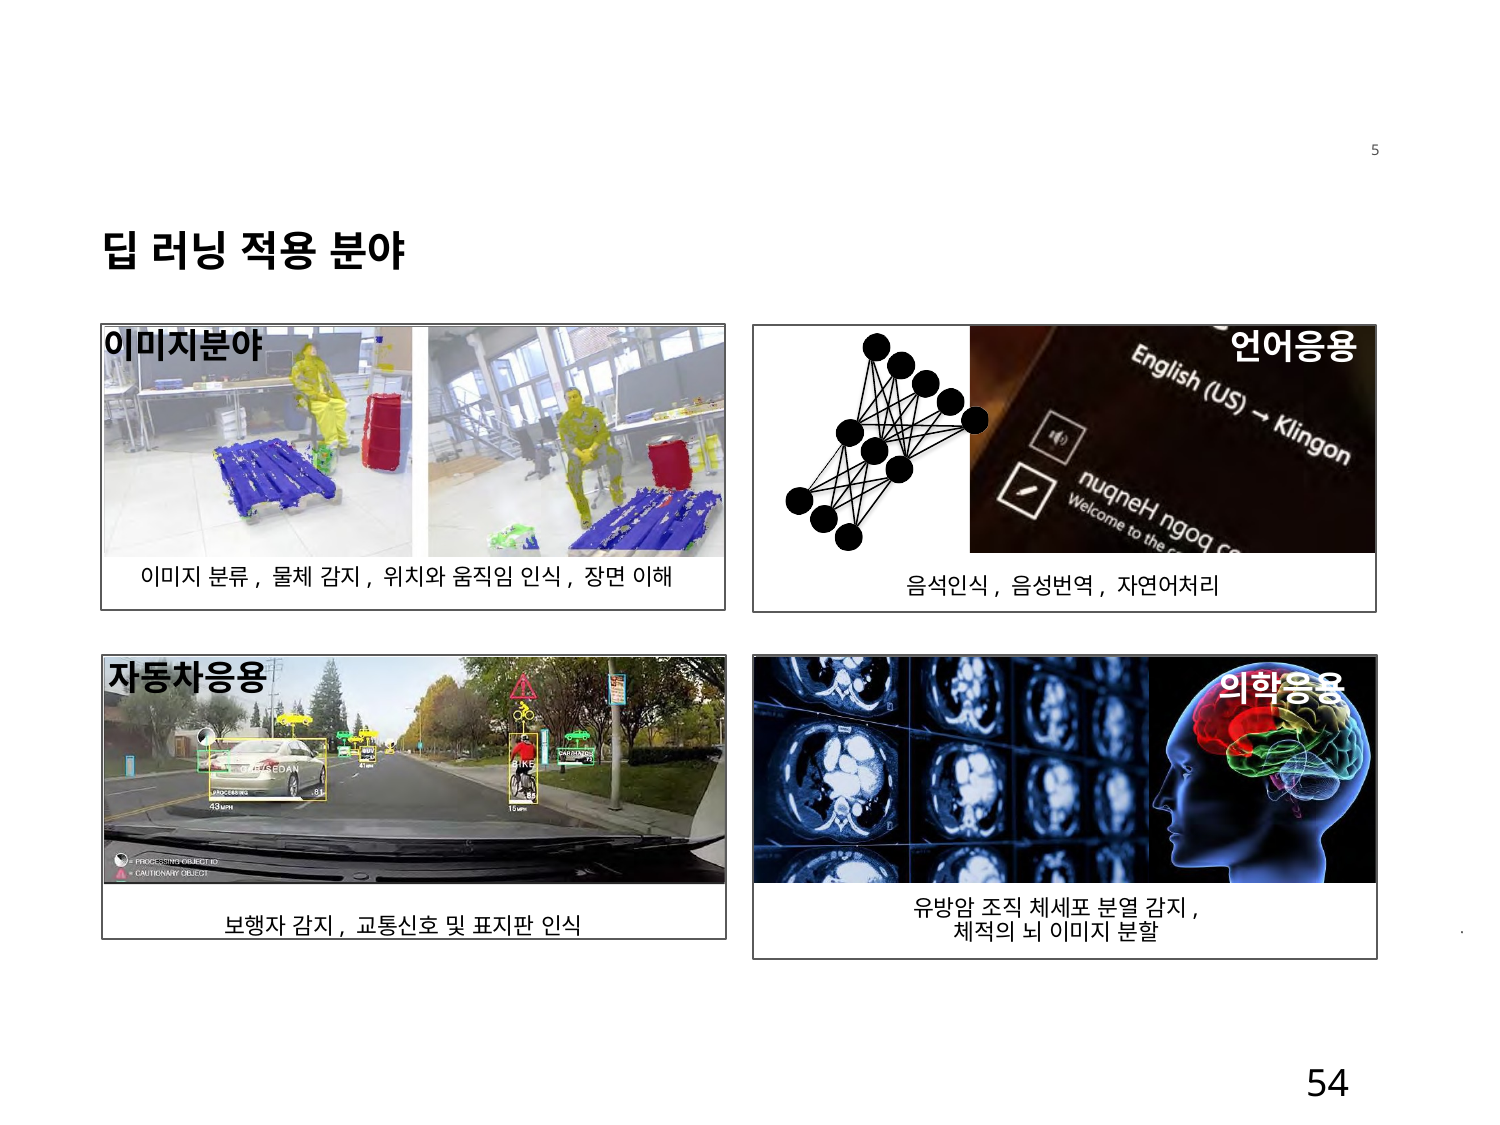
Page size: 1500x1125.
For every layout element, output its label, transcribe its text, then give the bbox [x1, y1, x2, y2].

text_box [753, 655, 1377, 959]
text_box 자동차응용 보행자 감지, 교통신호 및 표지판 인식 [102, 655, 726, 939]
text_box 언어응용 음석인식, 음성번역, 자연어처리 [753, 324, 1377, 613]
text_box 5 [0, 140, 1500, 159]
text_box 이미지분야 이미지 분류, 물체 감지, 위치와 움직임 인식, 장면 이해 [101, 324, 725, 611]
text_box 의학응용 [1216, 666, 1360, 709]
text_box 딥 러닝 적용 분야 [99, 225, 607, 276]
